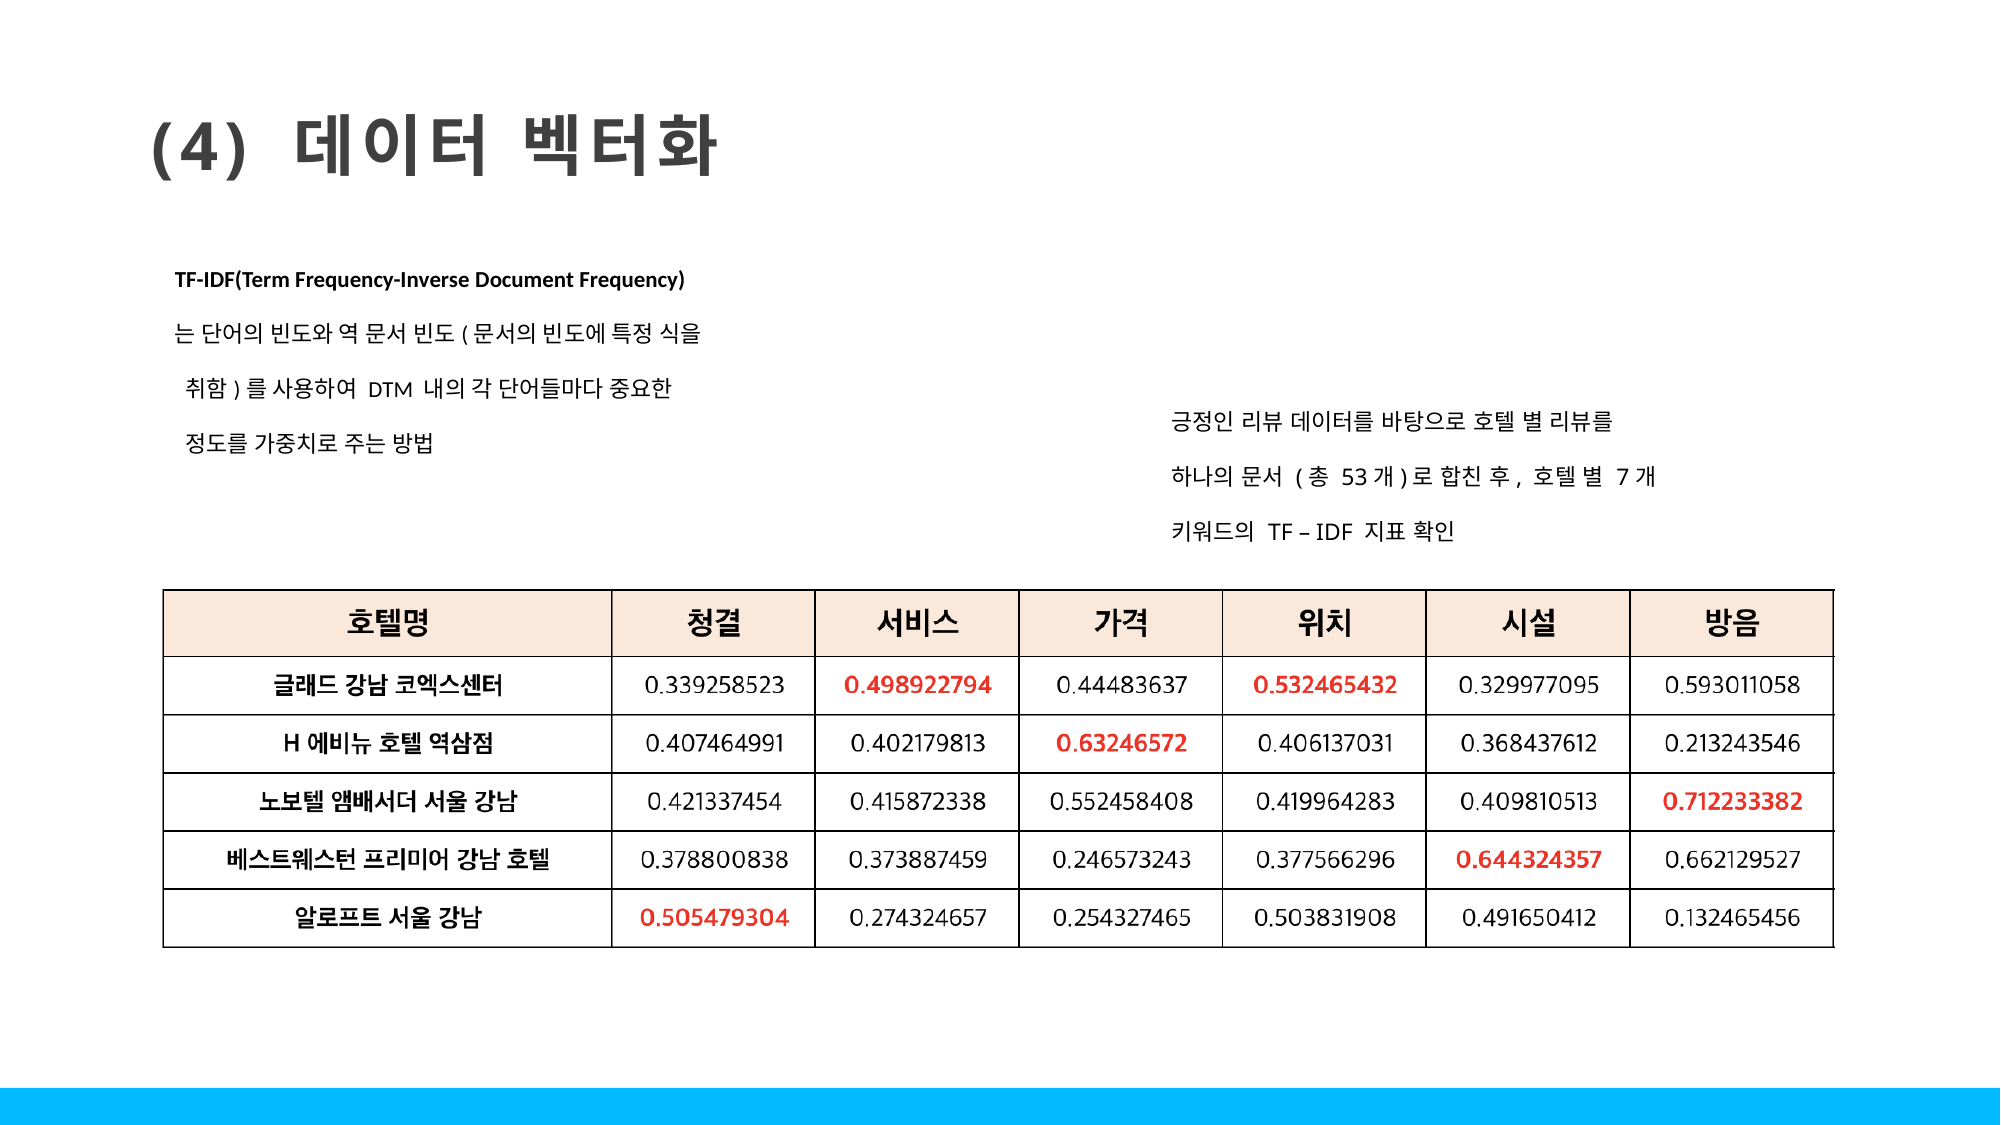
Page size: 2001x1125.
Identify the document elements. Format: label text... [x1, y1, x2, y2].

text_box 긍정인 리뷰 데이터를 바탕으로 호텔 별 리뷰를 하나의 문서 (총 53개)로 합친 후, 호텔 별 7개 키워드의 TF – IDF 지표 확인 [1156, 373, 1945, 553]
text_box (4) 데이터 벡터화 [136, 87, 865, 191]
text_box TF-IDF(Term Frequency-Inverse Document Frequency) 는 단어의 빈도와 역 문서 빈도(문서의 빈도에 특정 식을 취함)를 사용하여 DTM 내의 각 단어들마다 중요한 정도를 가중치로 주는 방법 [159, 229, 1000, 465]
text_box [0, 1087, 2000, 1125]
picture [127, 562, 1874, 976]
